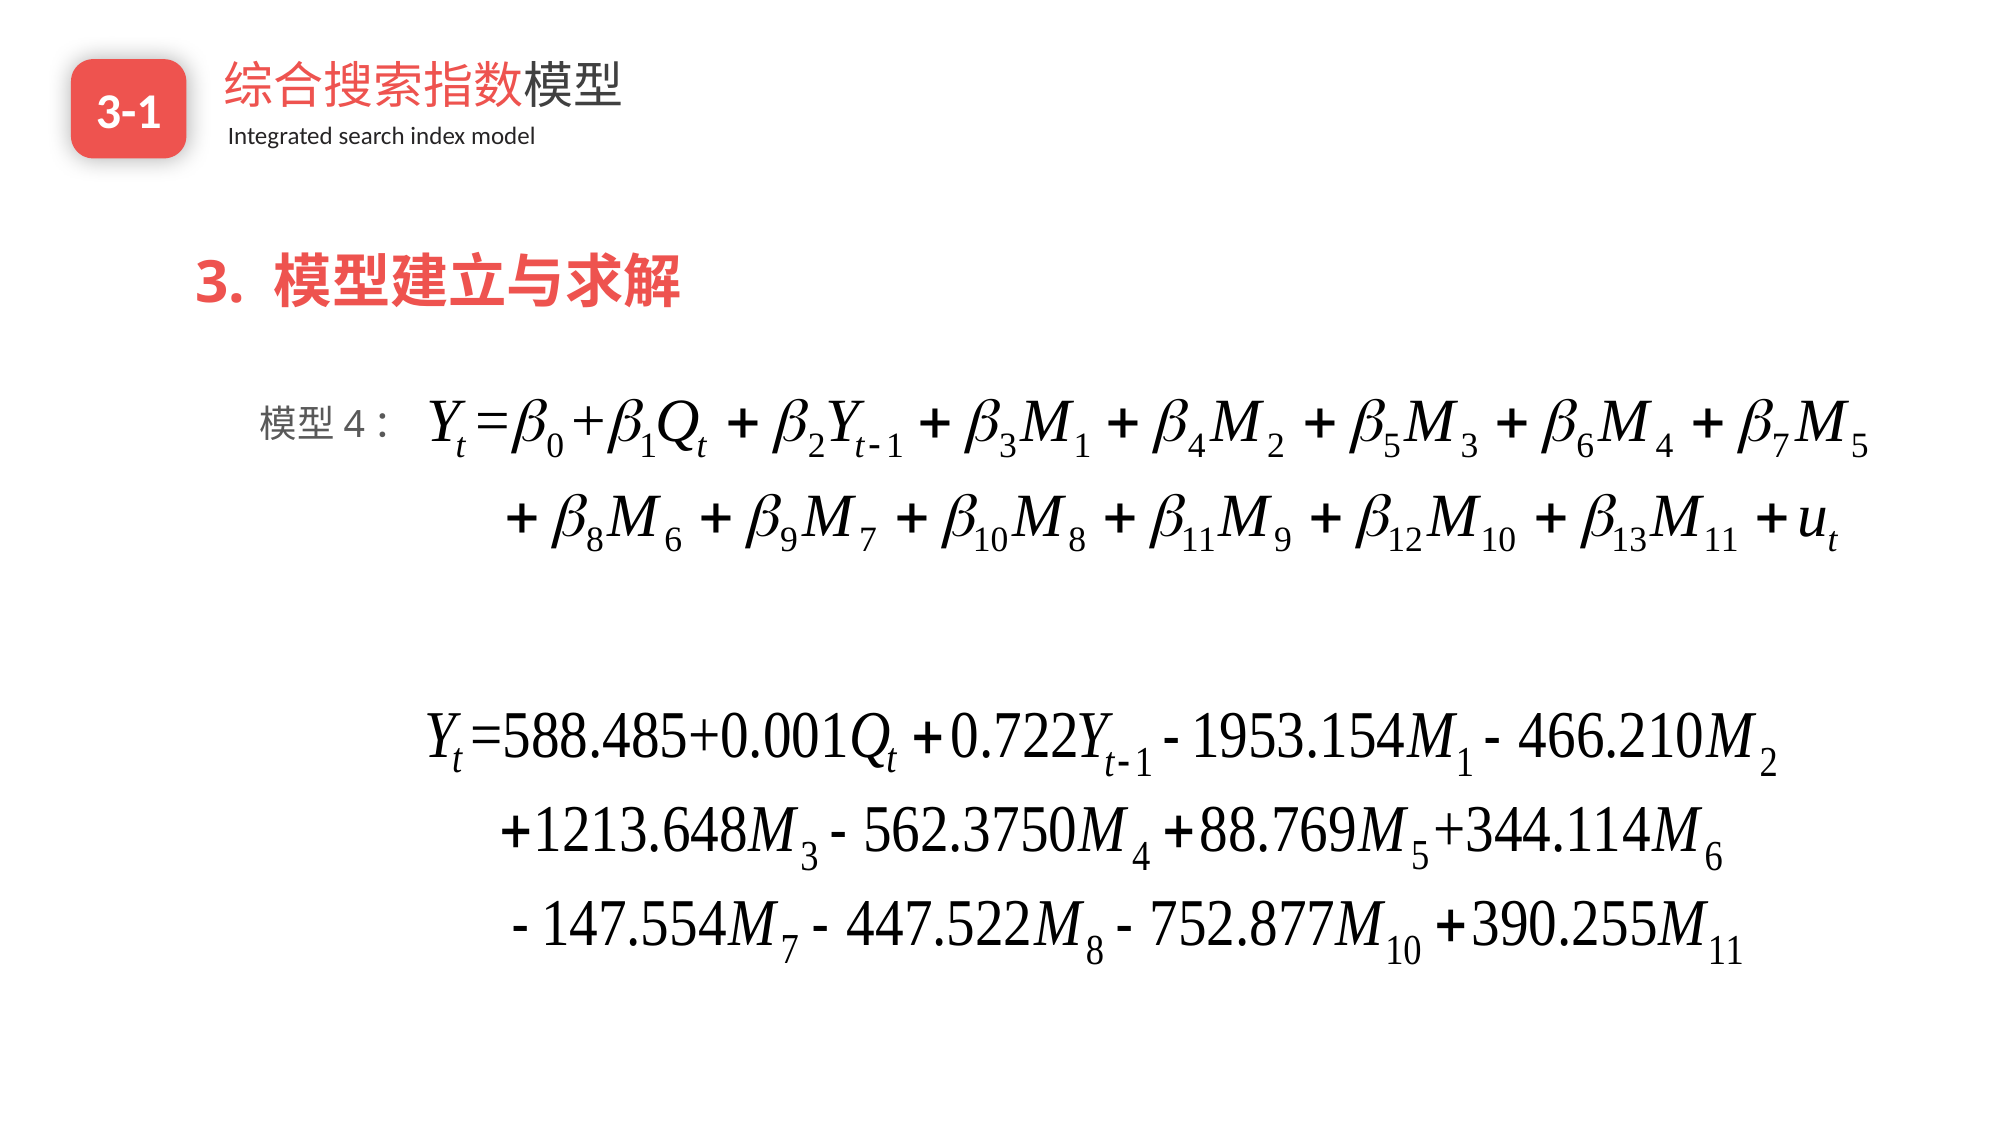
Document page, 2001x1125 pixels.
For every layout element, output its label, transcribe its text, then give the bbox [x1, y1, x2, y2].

text_box 3. 模型建立与求解 [128, 236, 749, 322]
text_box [420, 698, 1786, 976]
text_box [208, 31, 813, 159]
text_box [420, 381, 1881, 566]
text_box 3-1 [69, 58, 188, 160]
text_box 模型4： [244, 392, 420, 453]
